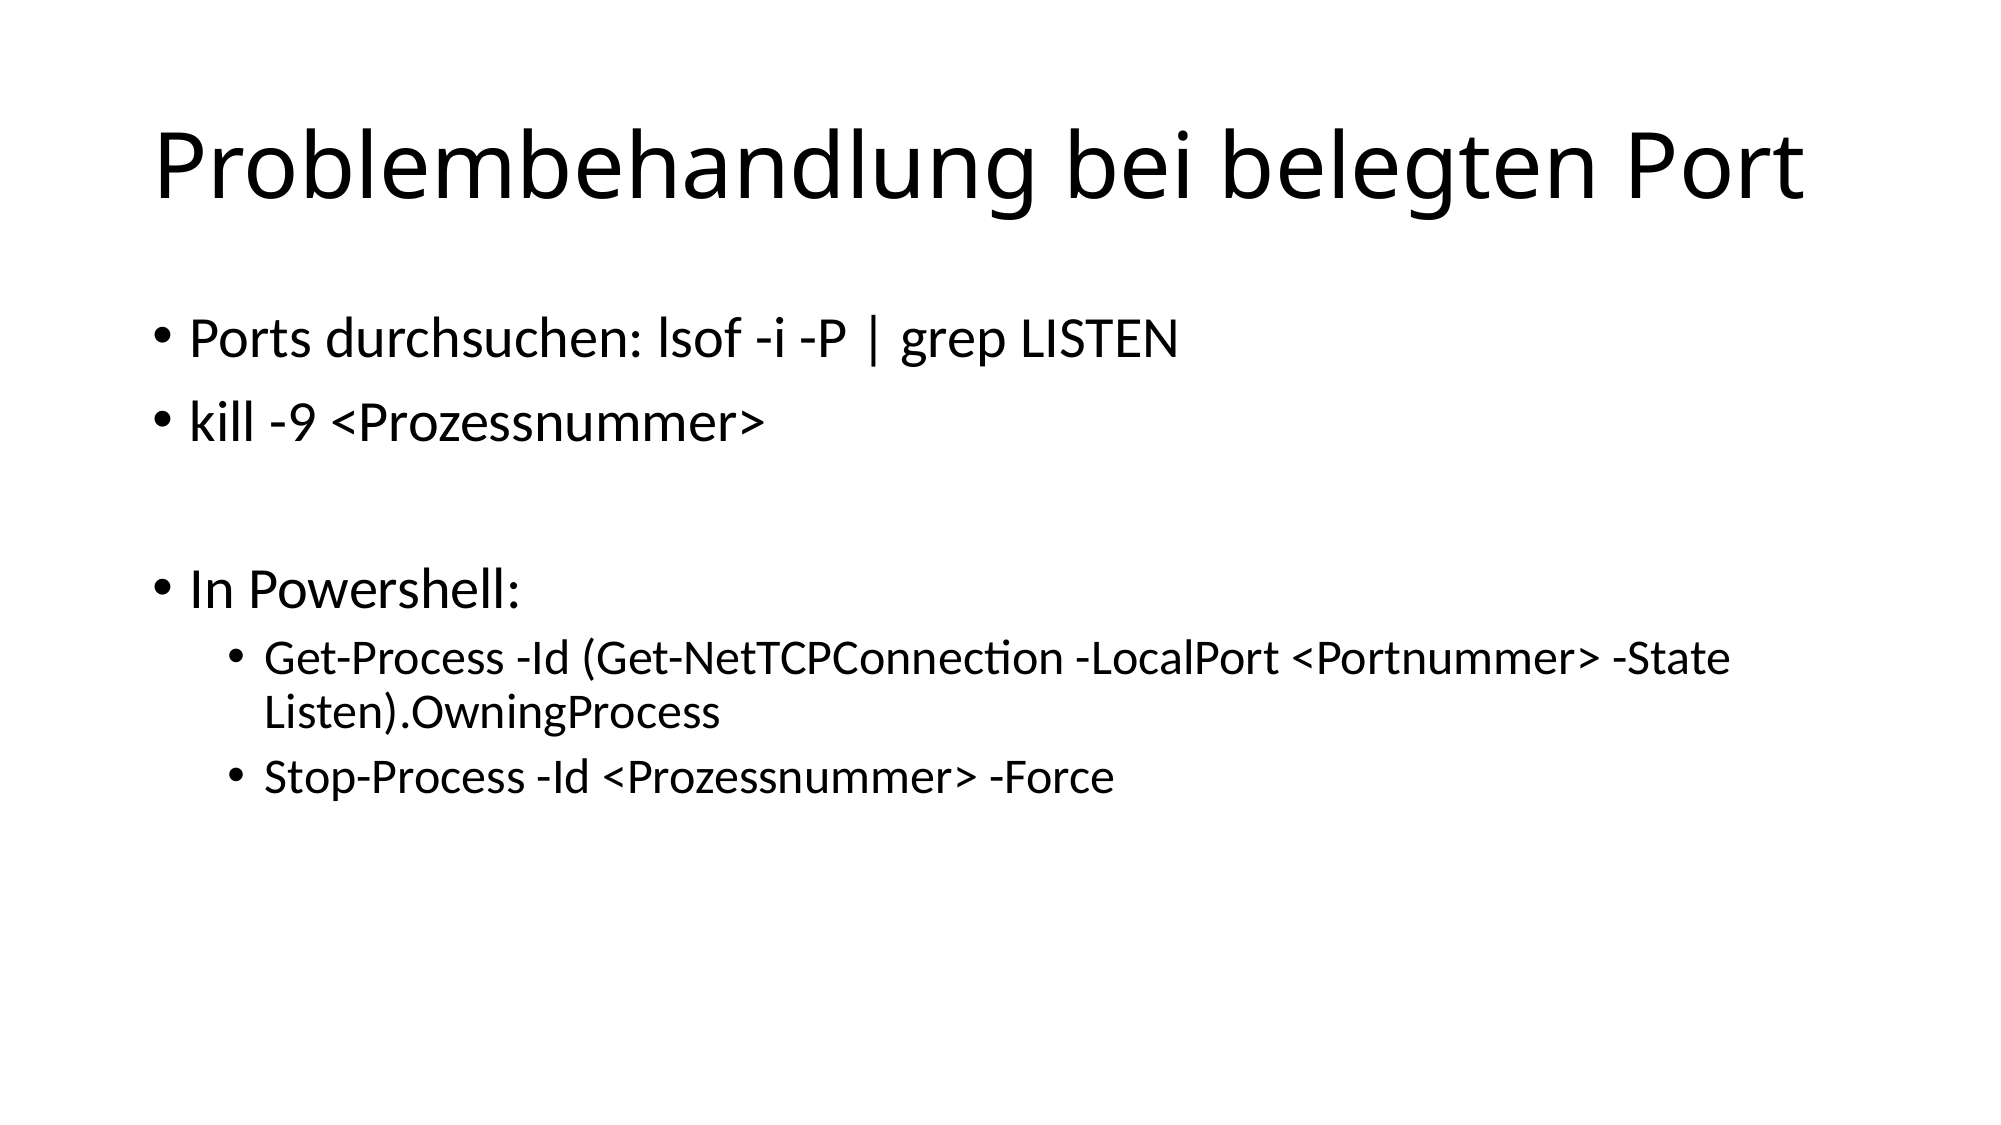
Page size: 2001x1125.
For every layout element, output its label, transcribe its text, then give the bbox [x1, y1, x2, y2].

title Problembehandlung bei belegten Port [137, 59, 1863, 278]
list Ports durchsuchen: lsof -i -P | grep LISTEN kill -9 <Prozessnummer> In Powershell: Get-Process -Id (Get-NetTCPConnection -LocalPort <Portnummer> -State Listen).OwningProcess Stop-Process -Id <Prozessnummer> -Force [137, 299, 1863, 1014]
